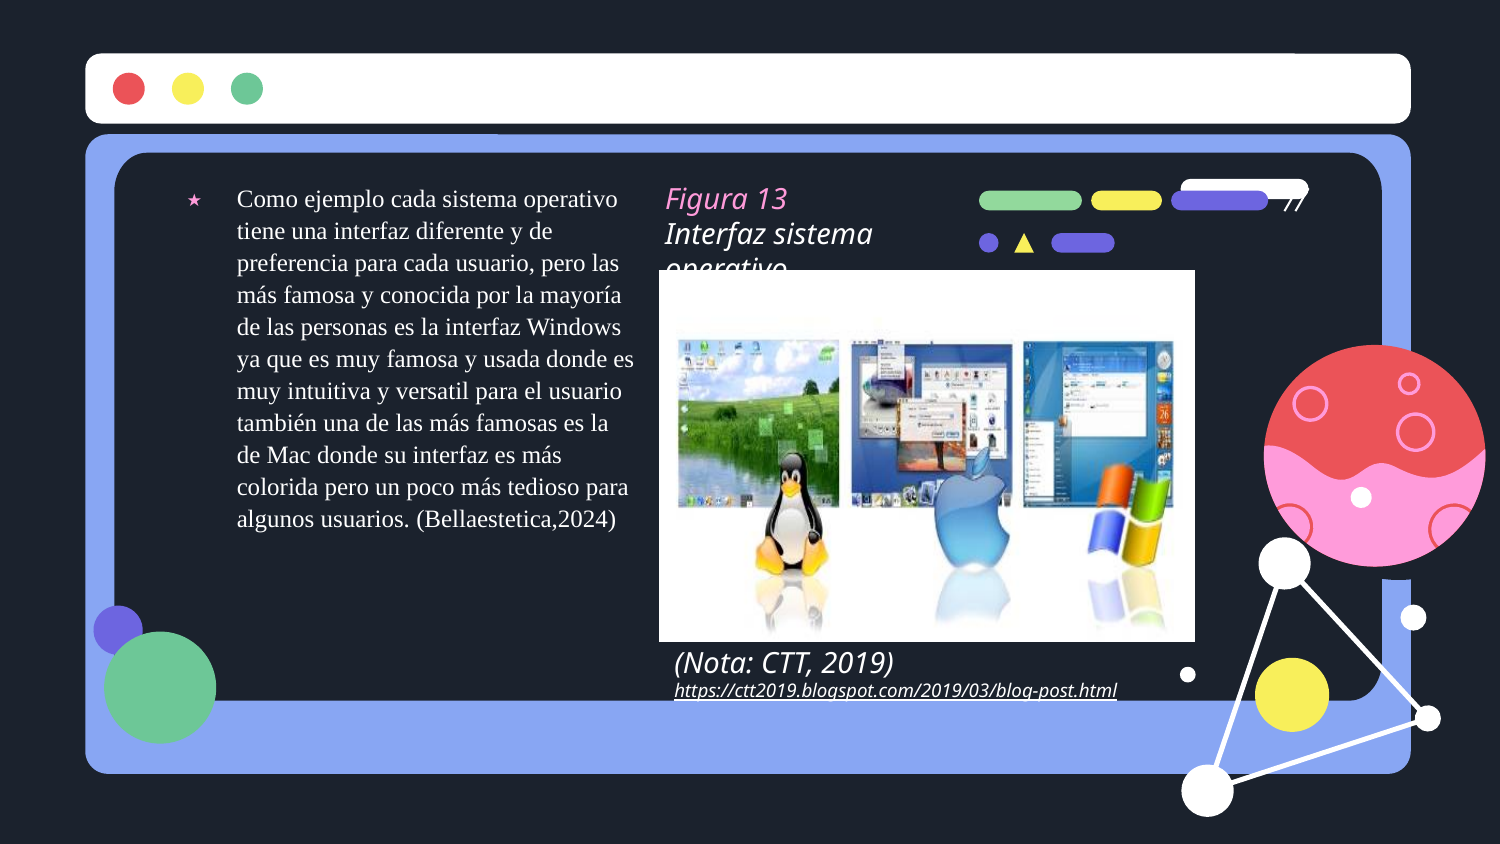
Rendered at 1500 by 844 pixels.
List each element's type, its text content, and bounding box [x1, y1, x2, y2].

text_box [93, 605, 143, 655]
text_box Figura 13 Interfaz sistema operativo [649, 165, 1014, 256]
text_box [104, 633, 217, 744]
text_box [1179, 666, 1196, 683]
text_box [1181, 620, 1441, 817]
picture [659, 269, 1196, 642]
text_box Como ejemplo cada sistema operativo tiene una interfaz diferente y de preferencia para cada usuario, pero las más famosa y conocida por la mayoría de las personas es la interfaz Windows ya que es muy famosa y usada donde es muy intuitiva y versatil para el usuario también una de las más famosas es la de Mac donde su interfaz es más colorida pero un poco más tedioso para algunos usuarios. (Bellaestetica,2024) [146, 165, 650, 637]
text_box [1255, 657, 1330, 732]
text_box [1218, 299, 1500, 612]
text_box (Nota: CTT, 2019) https://ctt2019.blogspot.com/2019/03/blog-post.html [659, 649, 1140, 747]
